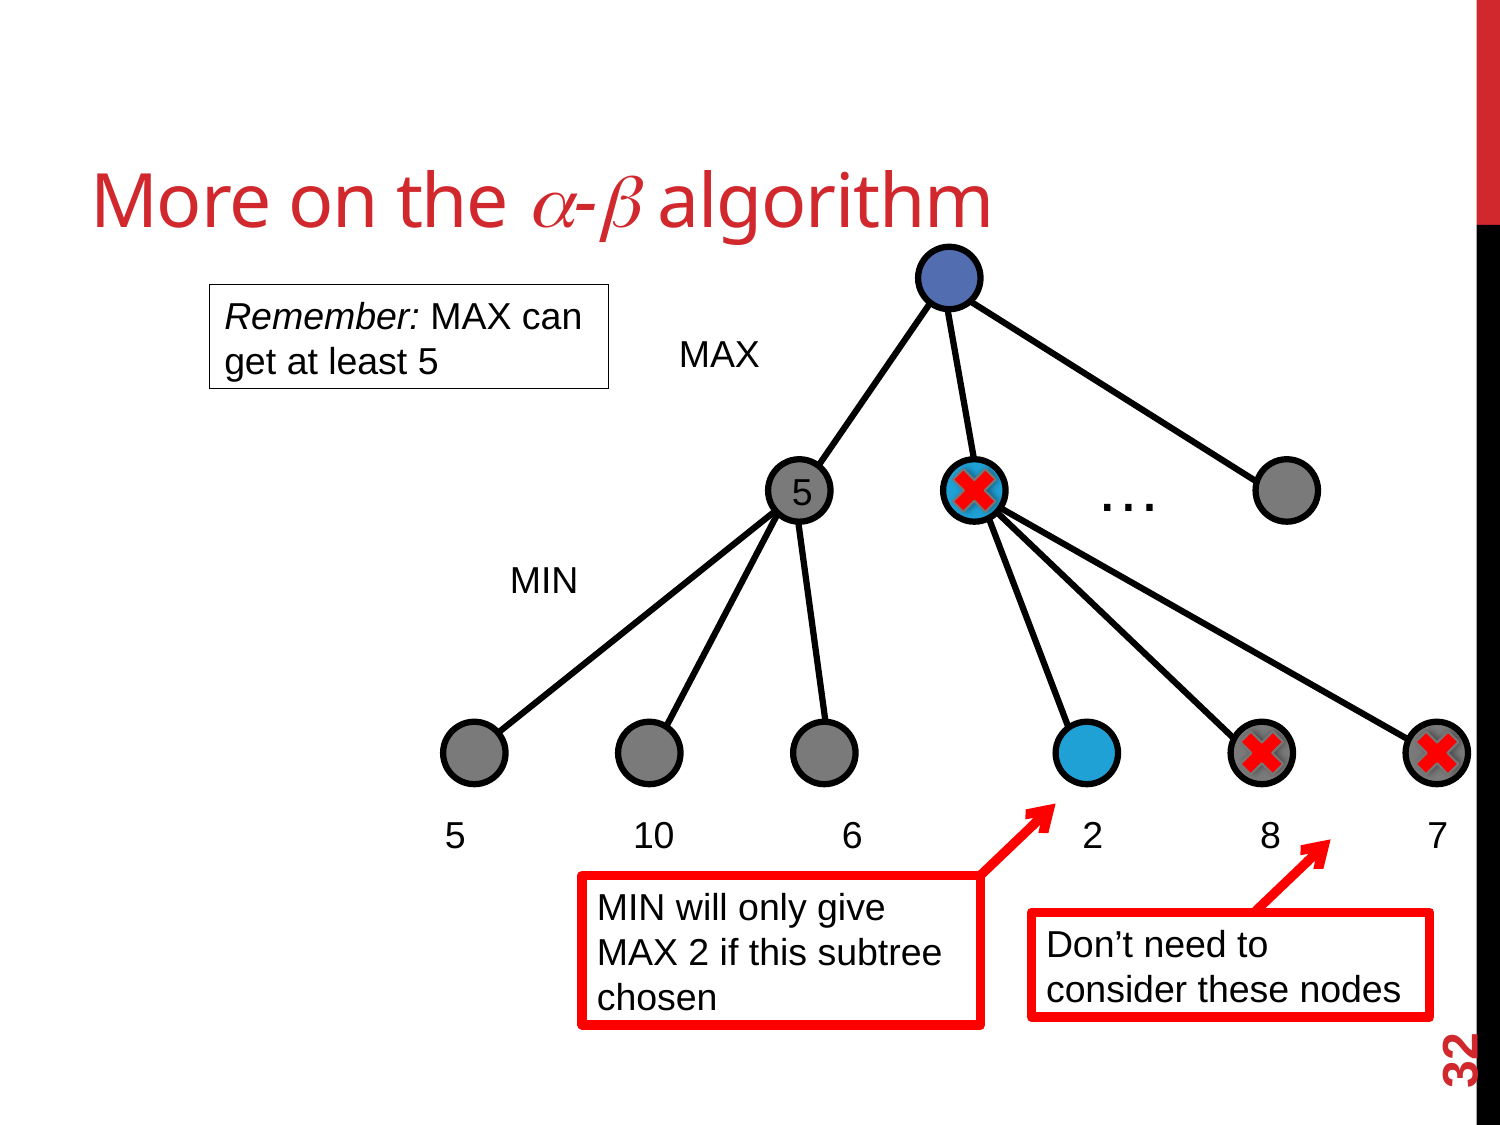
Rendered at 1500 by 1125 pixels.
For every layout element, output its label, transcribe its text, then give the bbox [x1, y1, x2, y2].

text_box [980, 802, 1057, 876]
text_box 5 10 6 2 8 7 [1064, 803, 1467, 864]
text_box 5 10 6 2 8 7 [430, 803, 979, 864]
text_box Remember: MAX can get at least 5 [209, 284, 609, 389]
text_box [618, 721, 681, 785]
text_box [1414, 730, 1460, 776]
text_box … [1080, 437, 1178, 532]
text_box [1230, 721, 1294, 785]
text_box [943, 459, 1002, 522]
text_box [1405, 721, 1463, 785]
text_box [1055, 721, 1119, 785]
slide_number 32 [1427, 887, 1488, 1104]
text_box [1255, 459, 1319, 522]
text_box [918, 246, 981, 310]
title More on the - algorithm [75, 25, 1025, 250]
text_box MIN [495, 549, 594, 609]
text_box Don’t need to consider these nodes [1031, 912, 1430, 1018]
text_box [1255, 838, 1332, 912]
text_box MIN will only give MAX 2 if this subtree chosen [582, 875, 981, 1025]
text_box [1461, 741, 1469, 764]
text_box 5 [768, 459, 831, 522]
text_box [1239, 730, 1284, 776]
text_box [443, 721, 506, 785]
text_box [952, 468, 997, 513]
text_box MAX [663, 322, 775, 383]
text_box [793, 721, 856, 785]
text_box [997, 476, 1006, 505]
